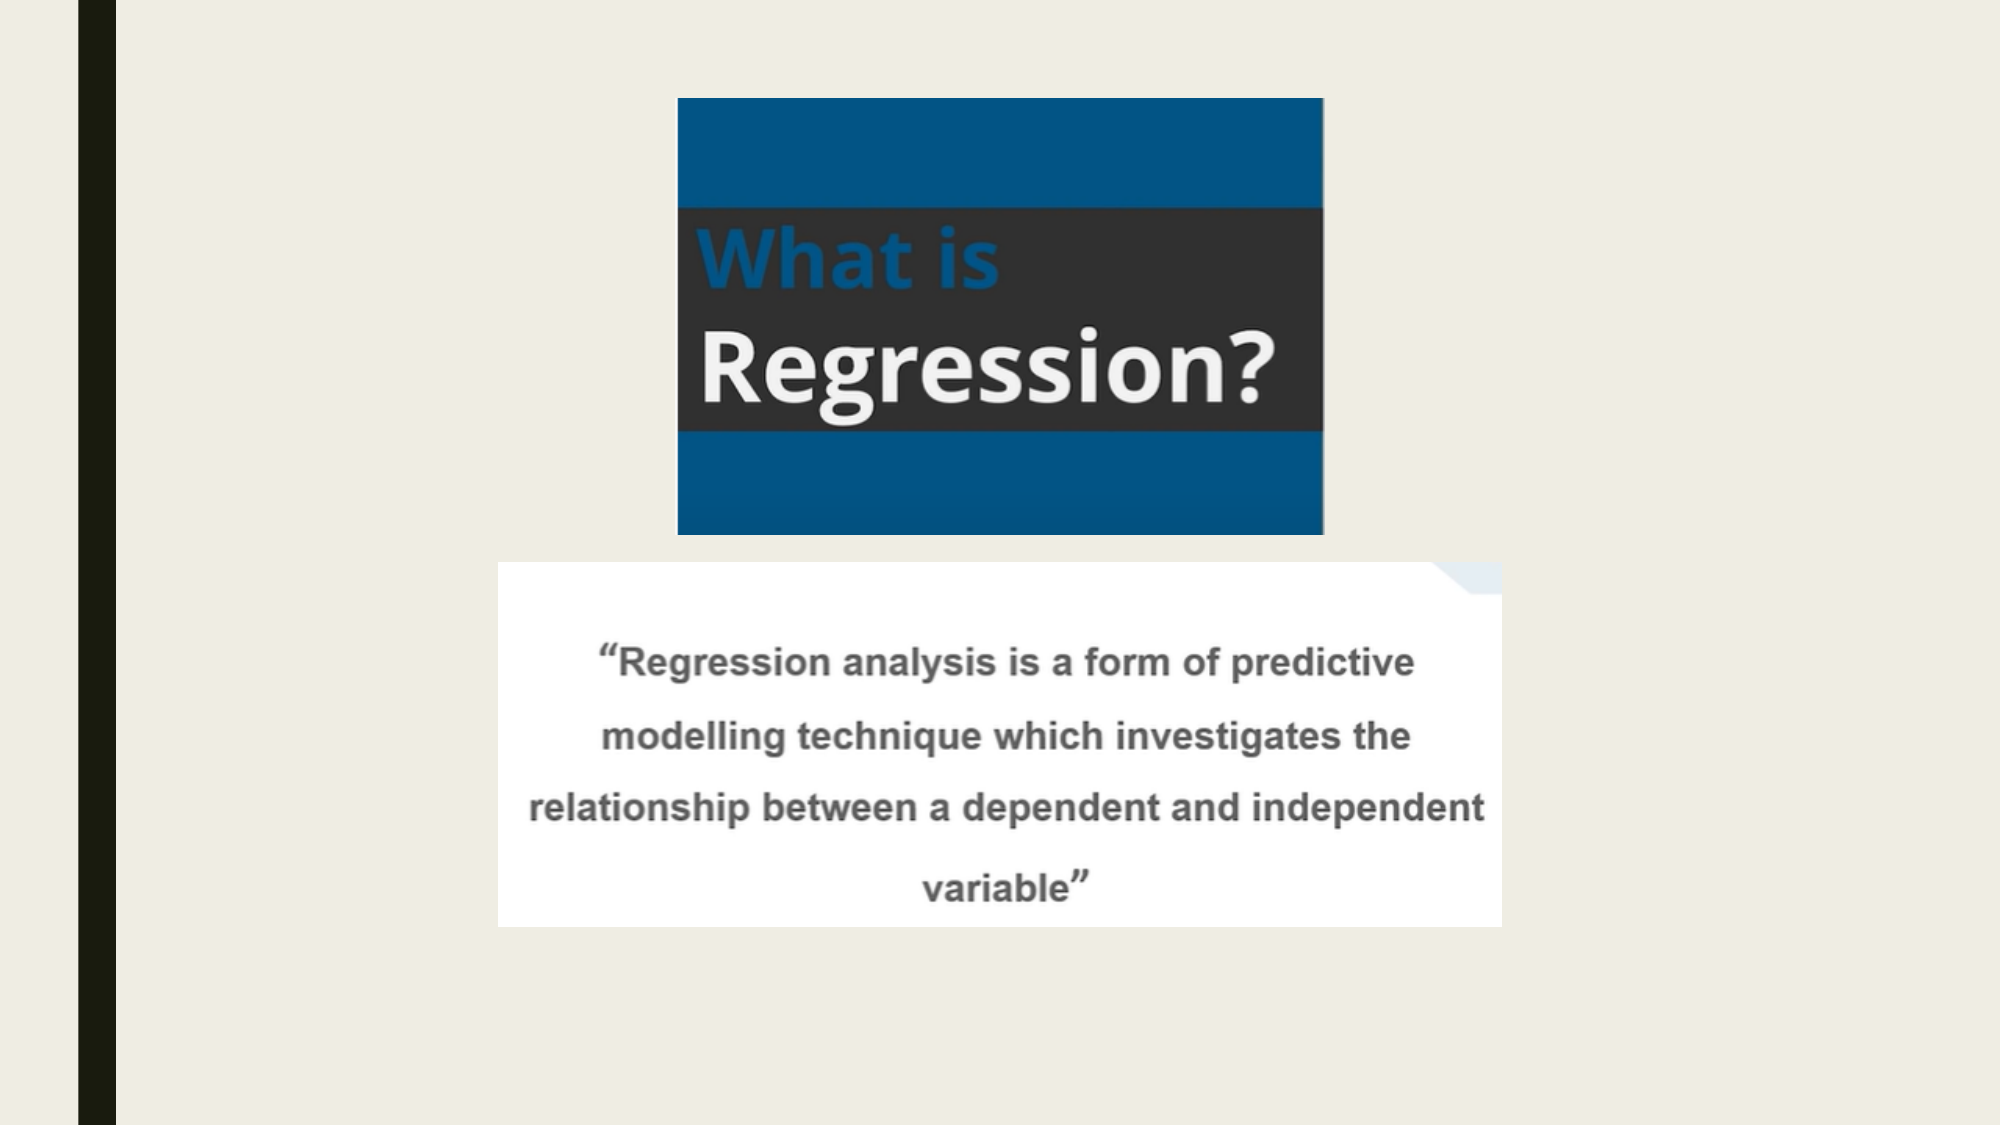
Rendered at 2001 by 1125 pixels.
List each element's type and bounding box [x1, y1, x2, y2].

list [498, 562, 1502, 927]
picture [674, 98, 1325, 535]
